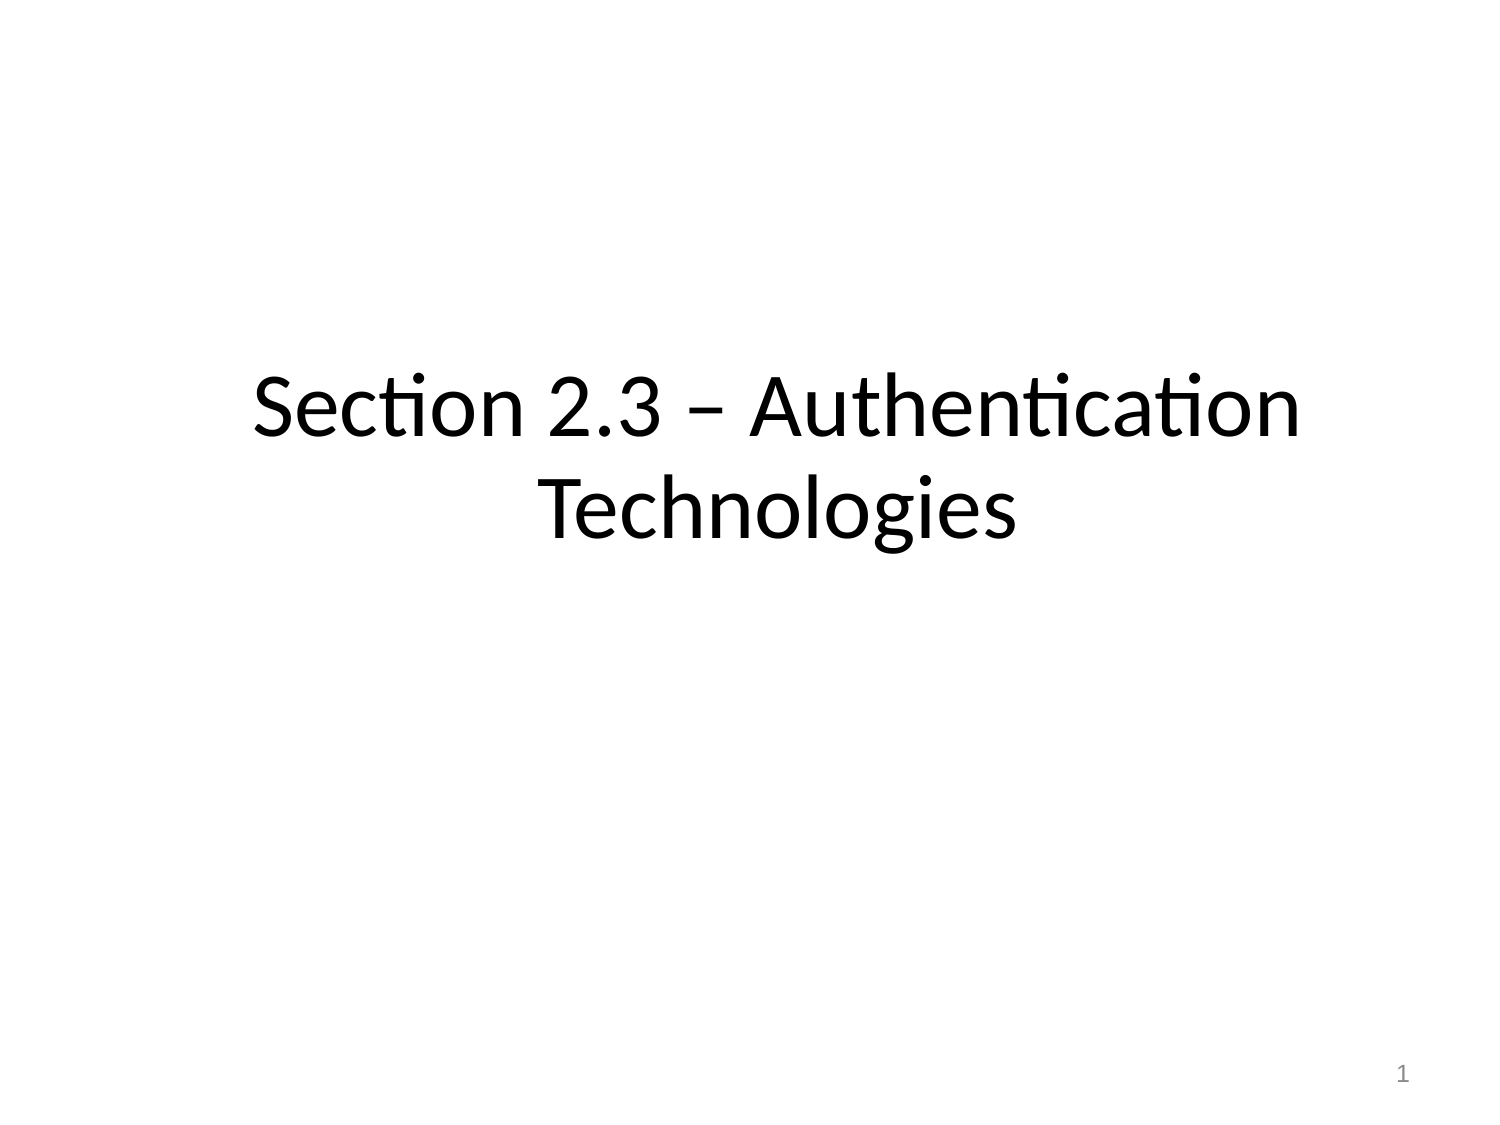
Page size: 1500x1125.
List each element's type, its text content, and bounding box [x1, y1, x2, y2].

title Section 2.3 – Authentication Technologies [137, 324, 1413, 566]
slide_number 1 [1074, 1042, 1425, 1103]
